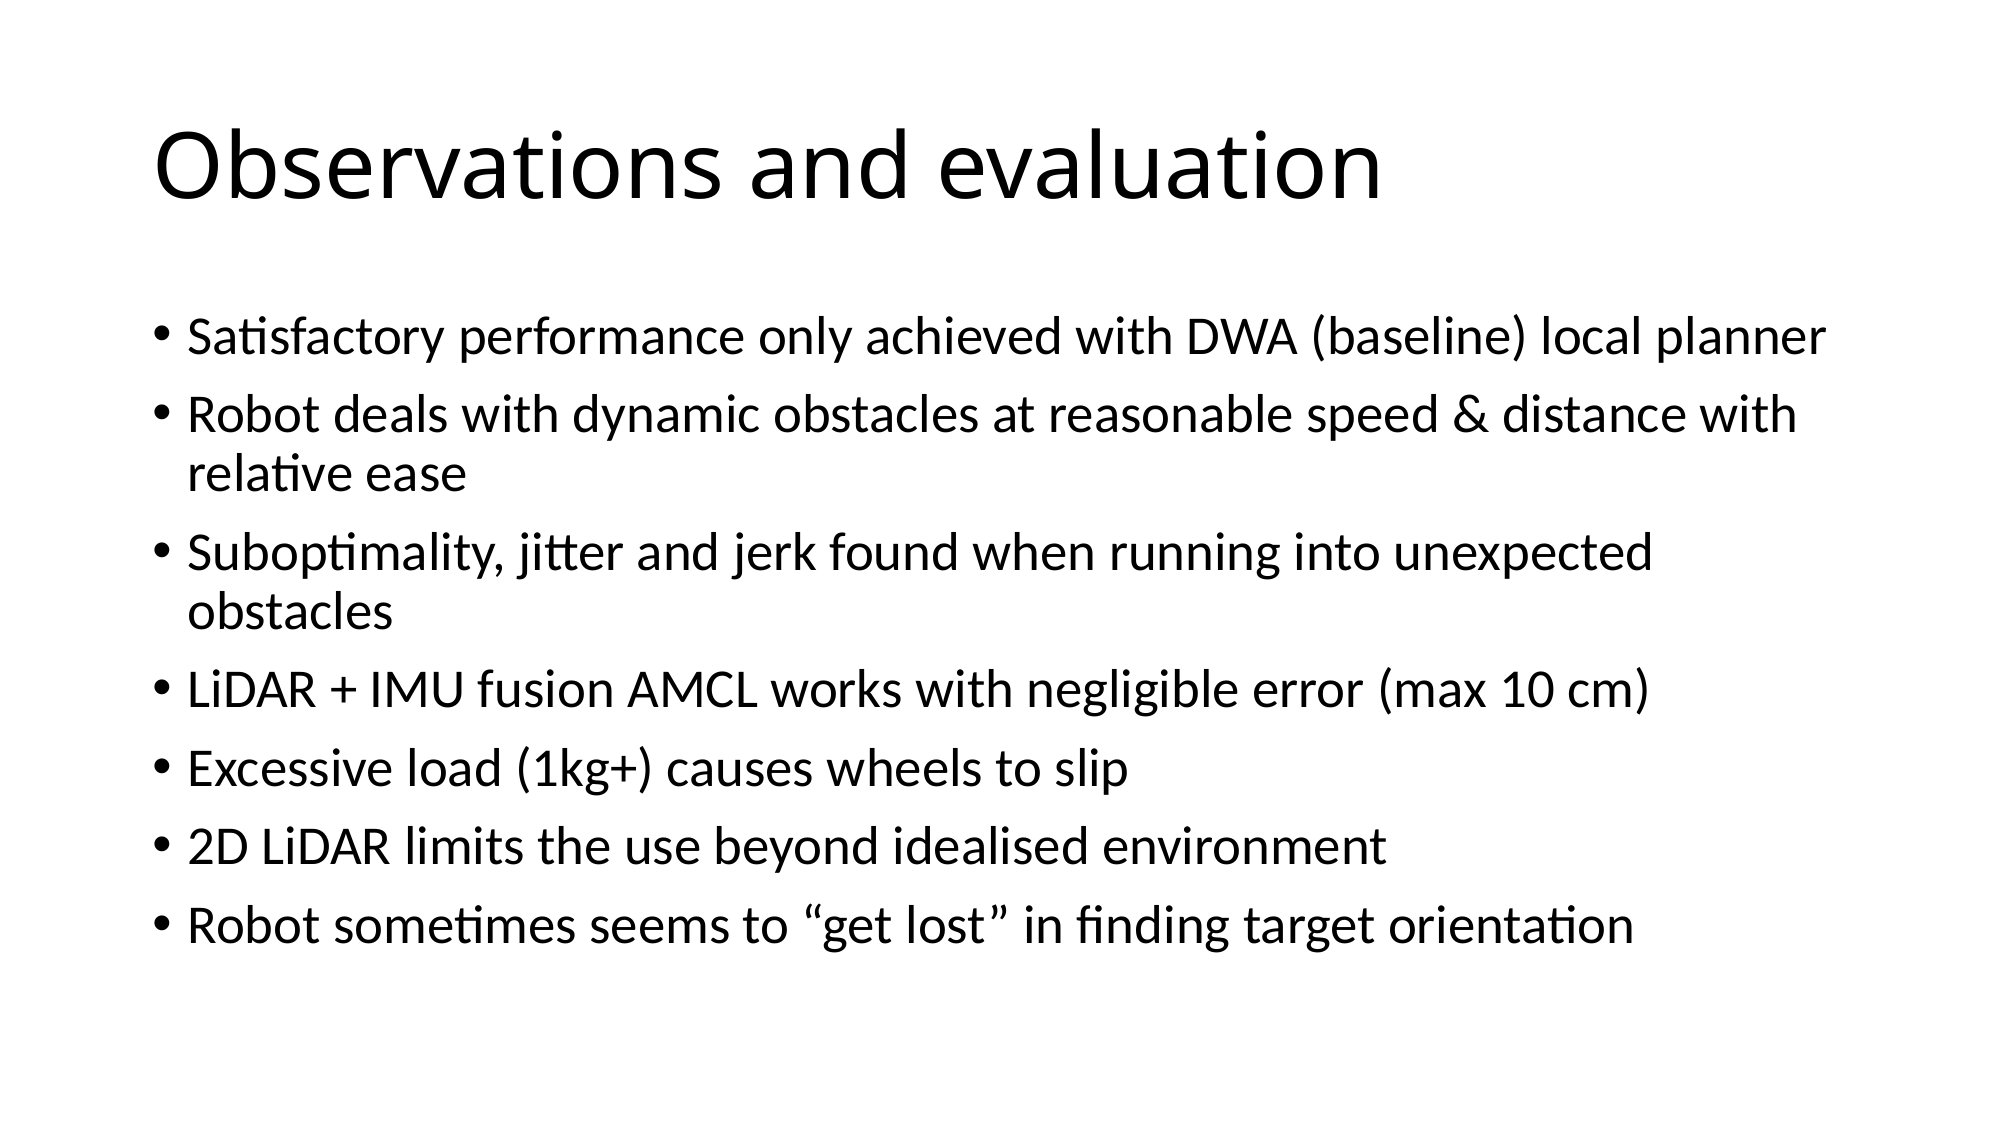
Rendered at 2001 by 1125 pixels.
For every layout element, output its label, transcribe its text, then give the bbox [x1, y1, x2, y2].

title Observations and evaluation [137, 59, 1863, 278]
list Satisfactory performance only achieved with DWA (baseline) local planner Robot deals with dynamic obstacles at reasonable speed & distance with relative ease Suboptimality, jitter and jerk found when running into unexpected obstacles LiDAR + IMU fusion AMCL works with negligible error (max 10 cm) Excessive load (1kg+) causes wheels to slip 2D LiDAR limits the use beyond idealised environment Robot sometimes seems to “get lost” in finding target orientation [137, 299, 1863, 1014]
